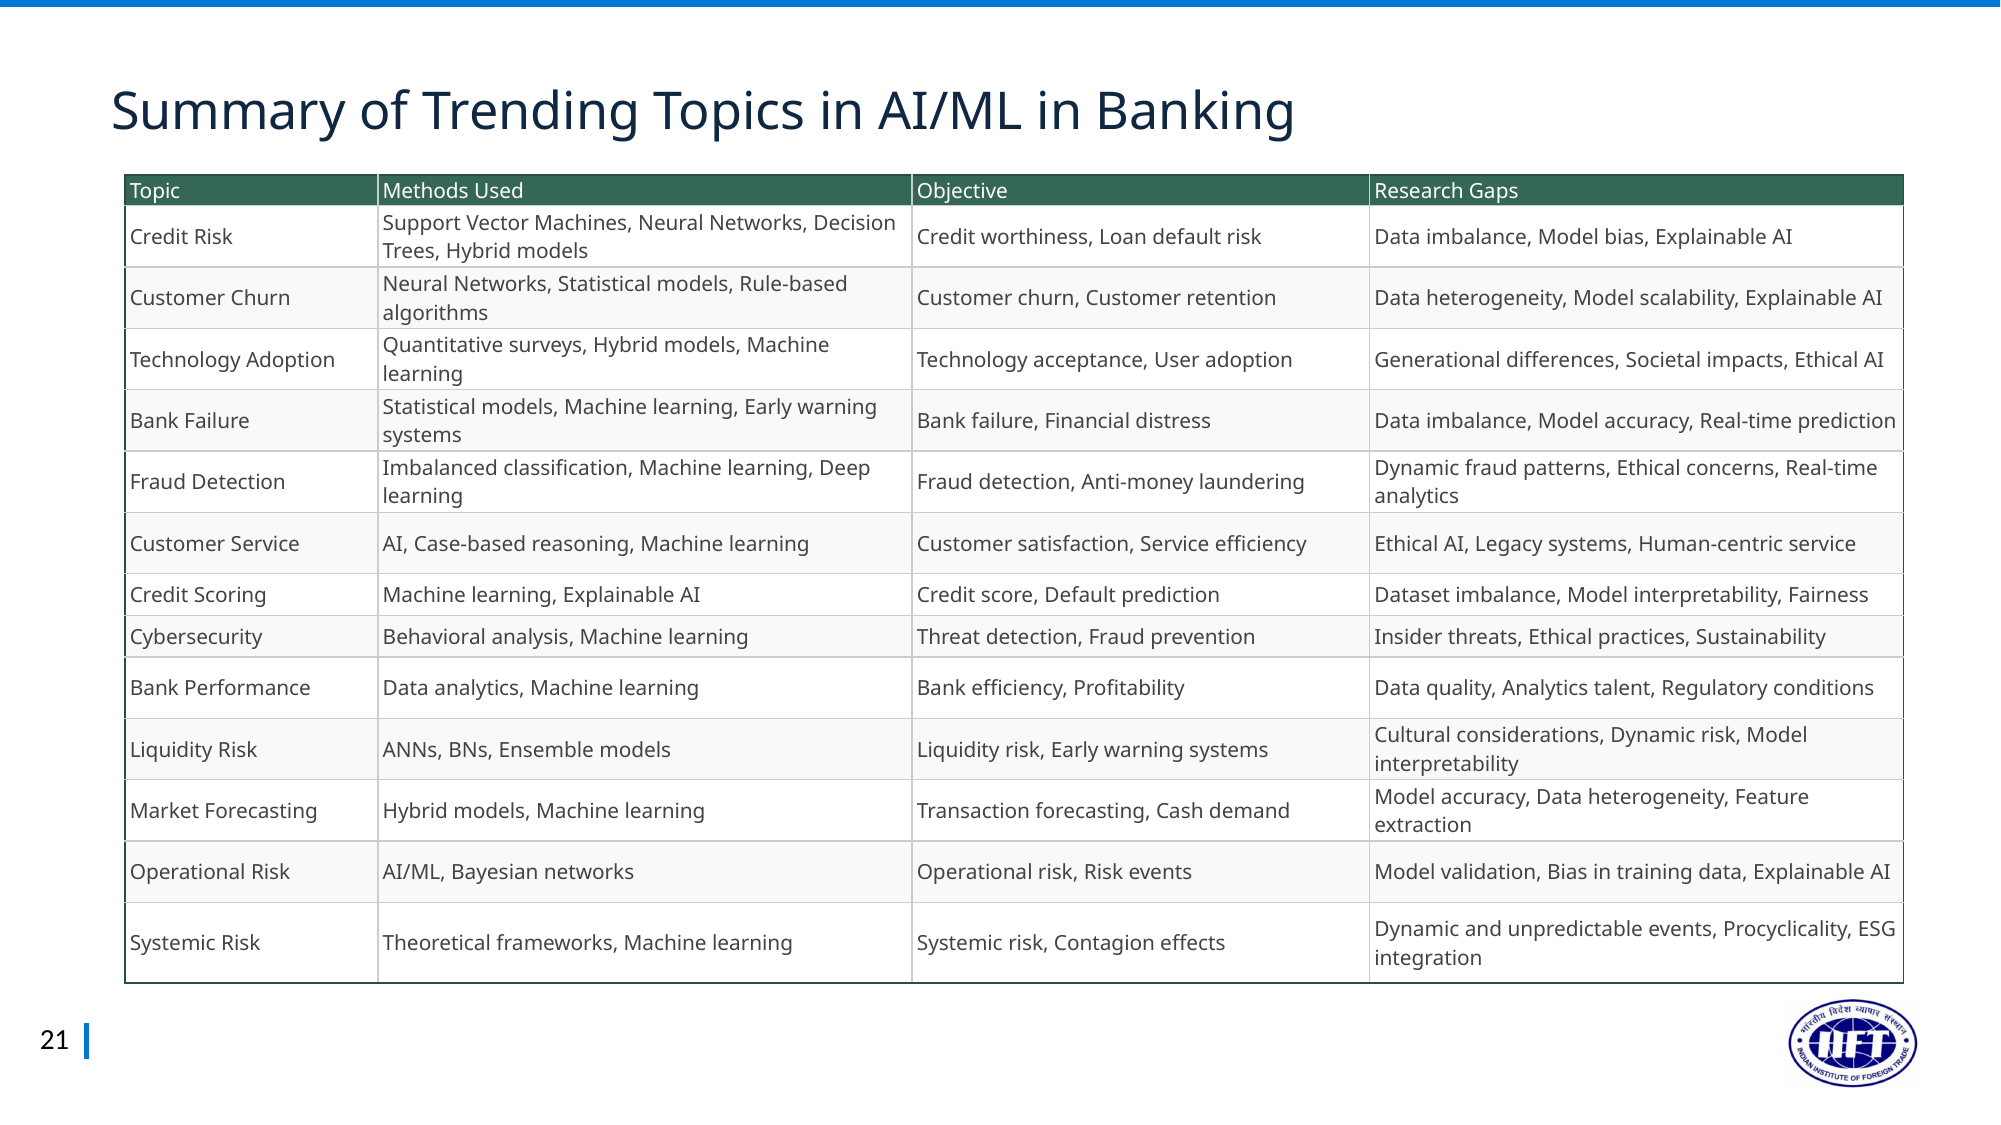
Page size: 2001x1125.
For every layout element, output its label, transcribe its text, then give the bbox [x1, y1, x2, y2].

table_cell Dataset imbalance, Model interpretability, Fairness [1370, 574, 1903, 615]
table_cell Data imbalance, Model accuracy, Real-time prediction [1370, 390, 1903, 450]
slide_number 21 [24, 1012, 100, 1069]
table_cell Ethical AI, Legacy systems, Human-centric service [1370, 513, 1903, 573]
table_cell Liquidity risk, Early warning systems [913, 719, 1369, 779]
table_cell Dynamic and unpredictable events, Procyclicality, ESG integration [1370, 903, 1903, 982]
table_cell Customer Service [126, 513, 377, 573]
table_cell Data quality, Analytics talent, Regulatory conditions [1370, 658, 1903, 718]
table_header Methods Used [379, 176, 911, 205]
table_cell Data analytics, Machine learning [379, 658, 911, 718]
table_cell ANNs, BNs, Ensemble models [379, 719, 911, 779]
table_cell Fraud Detection [126, 452, 377, 512]
table_cell Insider threats, Ethical practices, Sustainability [1370, 616, 1903, 656]
table_cell Credit Scoring [126, 574, 377, 615]
table_cell Neural Networks, Statistical models, Rule-based algorithms [379, 268, 911, 328]
table_cell Dynamic fraud patterns, Ethical concerns, Real-time analytics [1370, 452, 1903, 512]
list Summary of Trending Topics in AI/ML in Banking [96, 70, 1933, 201]
table_cell Model accuracy, Data heterogeneity, Feature extraction [1370, 780, 1903, 840]
table_cell Quantitative surveys, Hybrid models, Machine learning [379, 329, 911, 389]
table_cell Customer Churn [126, 268, 377, 328]
table_cell Systemic Risk [126, 903, 377, 982]
table_cell Data imbalance, Model bias, Explainable AI [1370, 206, 1903, 266]
table_cell Threat detection, Fraud prevention [913, 616, 1369, 656]
table_cell Cultural considerations, Dynamic risk, Model interpretability [1370, 719, 1903, 779]
table_cell Model validation, Bias in training data, Explainable AI [1370, 842, 1903, 902]
table_cell Machine learning, Explainable AI [379, 574, 911, 615]
table_cell Customer satisfaction, Service efficiency [913, 513, 1369, 573]
table_cell Systemic risk, Contagion effects [913, 903, 1369, 982]
table_cell AI/ML, Bayesian networks [379, 842, 911, 902]
table_cell Bank Failure [126, 390, 377, 450]
table_cell Behavioral analysis, Machine learning [379, 616, 911, 656]
table_cell Technology Adoption [126, 329, 377, 389]
table_cell Technology acceptance, User adoption [913, 329, 1369, 389]
table_cell Statistical models, Machine learning, Early warning systems [379, 390, 911, 450]
picture [1786, 997, 1923, 1090]
table_cell AI, Case-based reasoning, Machine learning [379, 513, 911, 573]
table_cell Cybersecurity [126, 616, 377, 656]
table_header Objective [913, 176, 1369, 205]
table_cell Bank efficiency, Profitability [913, 658, 1369, 718]
table_cell Bank Performance [126, 658, 377, 718]
table_cell Data heterogeneity, Model scalability, Explainable AI [1370, 268, 1903, 328]
table_cell Liquidity Risk [126, 719, 377, 779]
table_cell Theoretical frameworks, Machine learning [379, 903, 911, 982]
table_cell Bank failure, Financial distress [913, 390, 1369, 450]
table_cell Support Vector Machines, Neural Networks, Decision Trees, Hybrid models [379, 206, 911, 266]
table_cell Credit score, Default prediction [913, 574, 1369, 615]
table_cell Operational risk, Risk events [913, 842, 1369, 902]
table_cell Generational differences, Societal impacts, Ethical AI [1370, 329, 1903, 389]
table_cell Credit worthiness, Loan default risk [913, 206, 1369, 266]
table_cell Customer churn, Customer retention [913, 268, 1369, 328]
table_cell Imbalanced classification, Machine learning, Deep learning [379, 452, 911, 512]
table_cell Market Forecasting [126, 780, 377, 840]
table_cell Fraud detection, Anti-money laundering [913, 452, 1369, 512]
table_header Research Gaps [1370, 176, 1903, 205]
table_header Topic [126, 176, 377, 205]
table_cell Operational Risk [126, 842, 377, 902]
table_cell Credit Risk [126, 206, 377, 266]
table_cell Transaction forecasting, Cash demand [913, 780, 1369, 840]
table_cell Hybrid models, Machine learning [379, 780, 911, 840]
